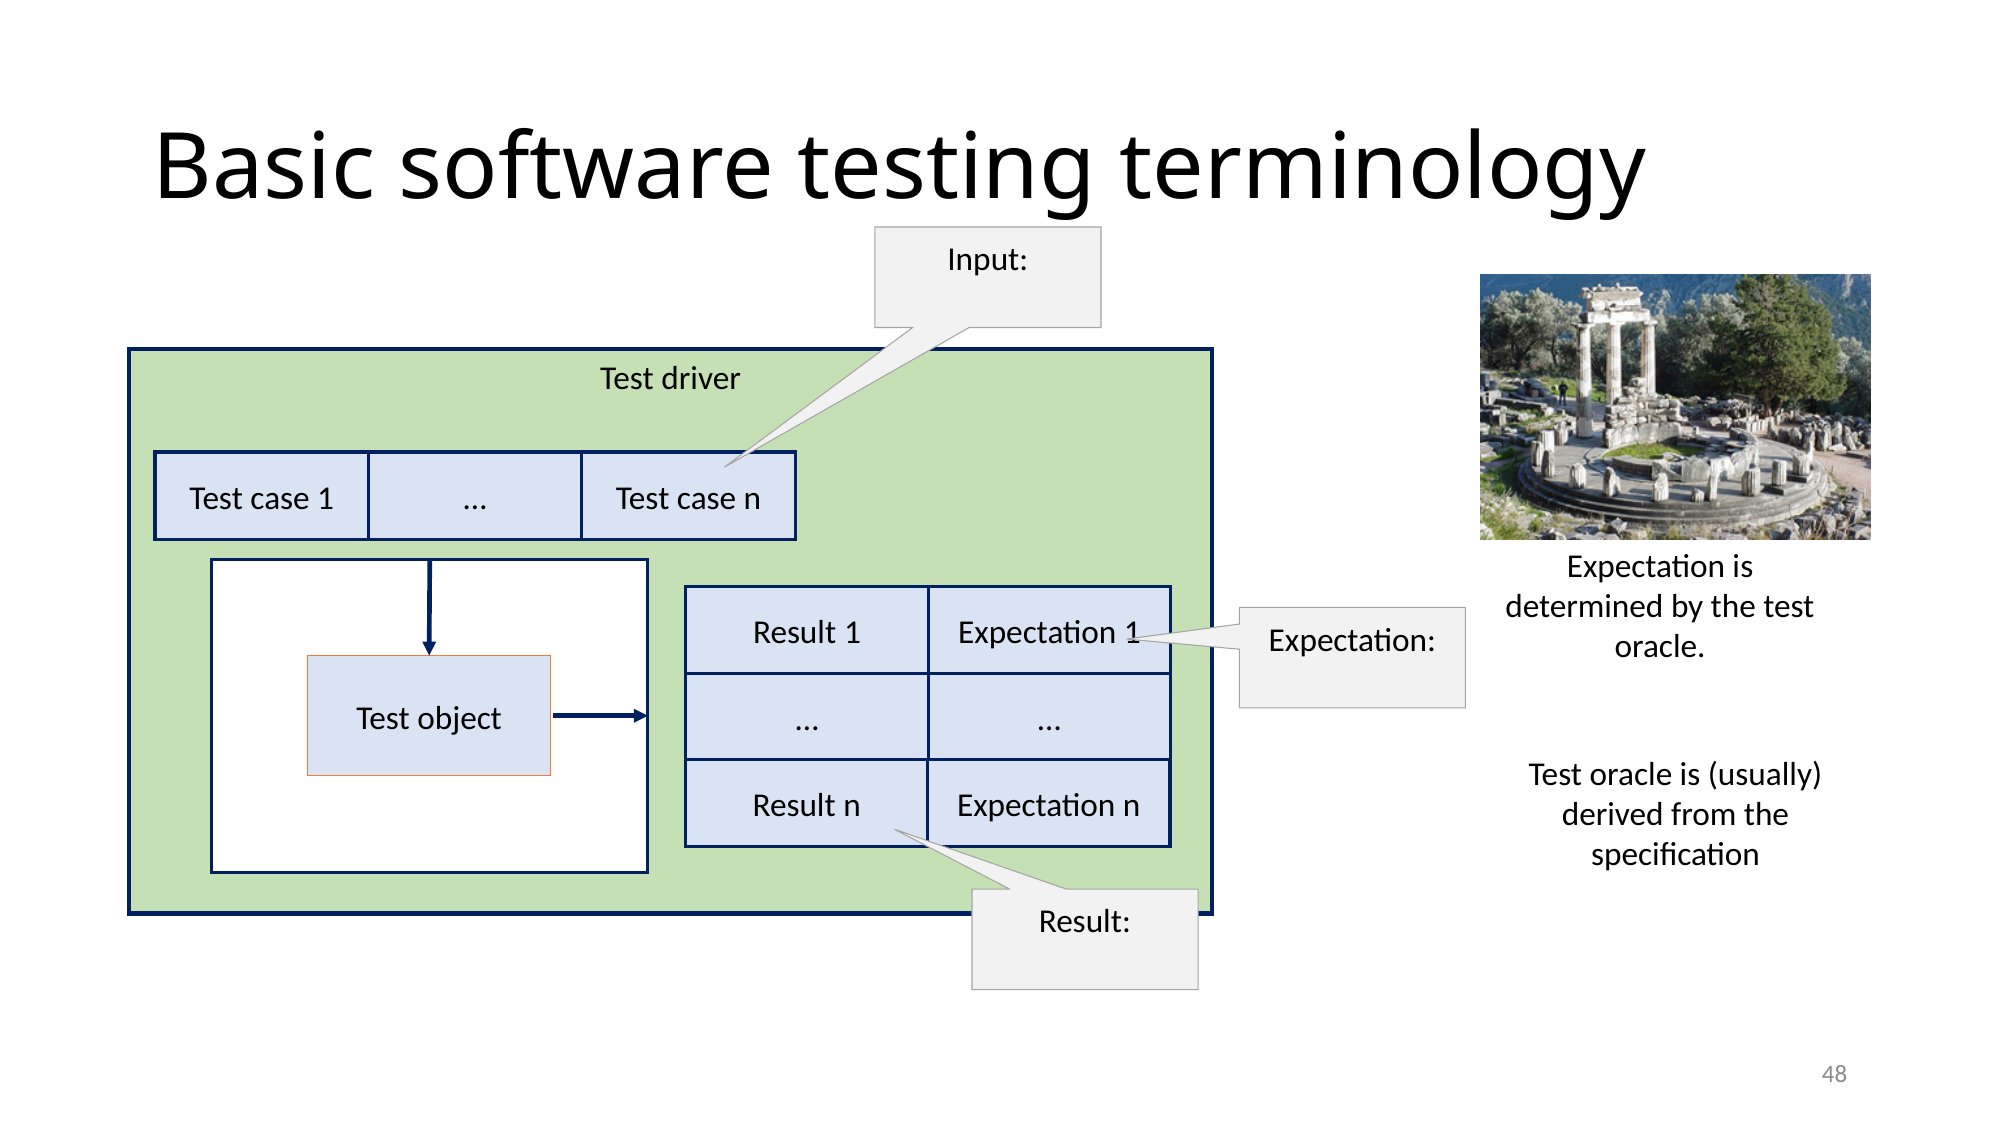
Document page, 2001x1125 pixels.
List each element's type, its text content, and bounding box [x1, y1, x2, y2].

title Basic software testing terminology [137, 59, 1863, 278]
text_box Test driver [129, 348, 1212, 914]
text_box Test object [307, 655, 551, 776]
picture [1480, 274, 1871, 540]
text_box Expectation is determined by the test oracle. [1473, 536, 1848, 672]
text_box Test oracle is (usually) derived from the specification [1468, 744, 1883, 880]
text_box Result n [685, 759, 927, 847]
text_box … [685, 673, 928, 759]
text_box Result 1 [685, 586, 928, 673]
text_box … [928, 673, 1171, 762]
text_box … [368, 451, 581, 540]
slide_number 48 [1412, 1042, 1863, 1103]
text_box Expectation n [927, 759, 1170, 847]
text_box Test case 1 [154, 451, 368, 540]
text_box Expectation 1 [928, 586, 1171, 673]
text_box [211, 558, 649, 873]
text_box Test case n [581, 451, 796, 540]
